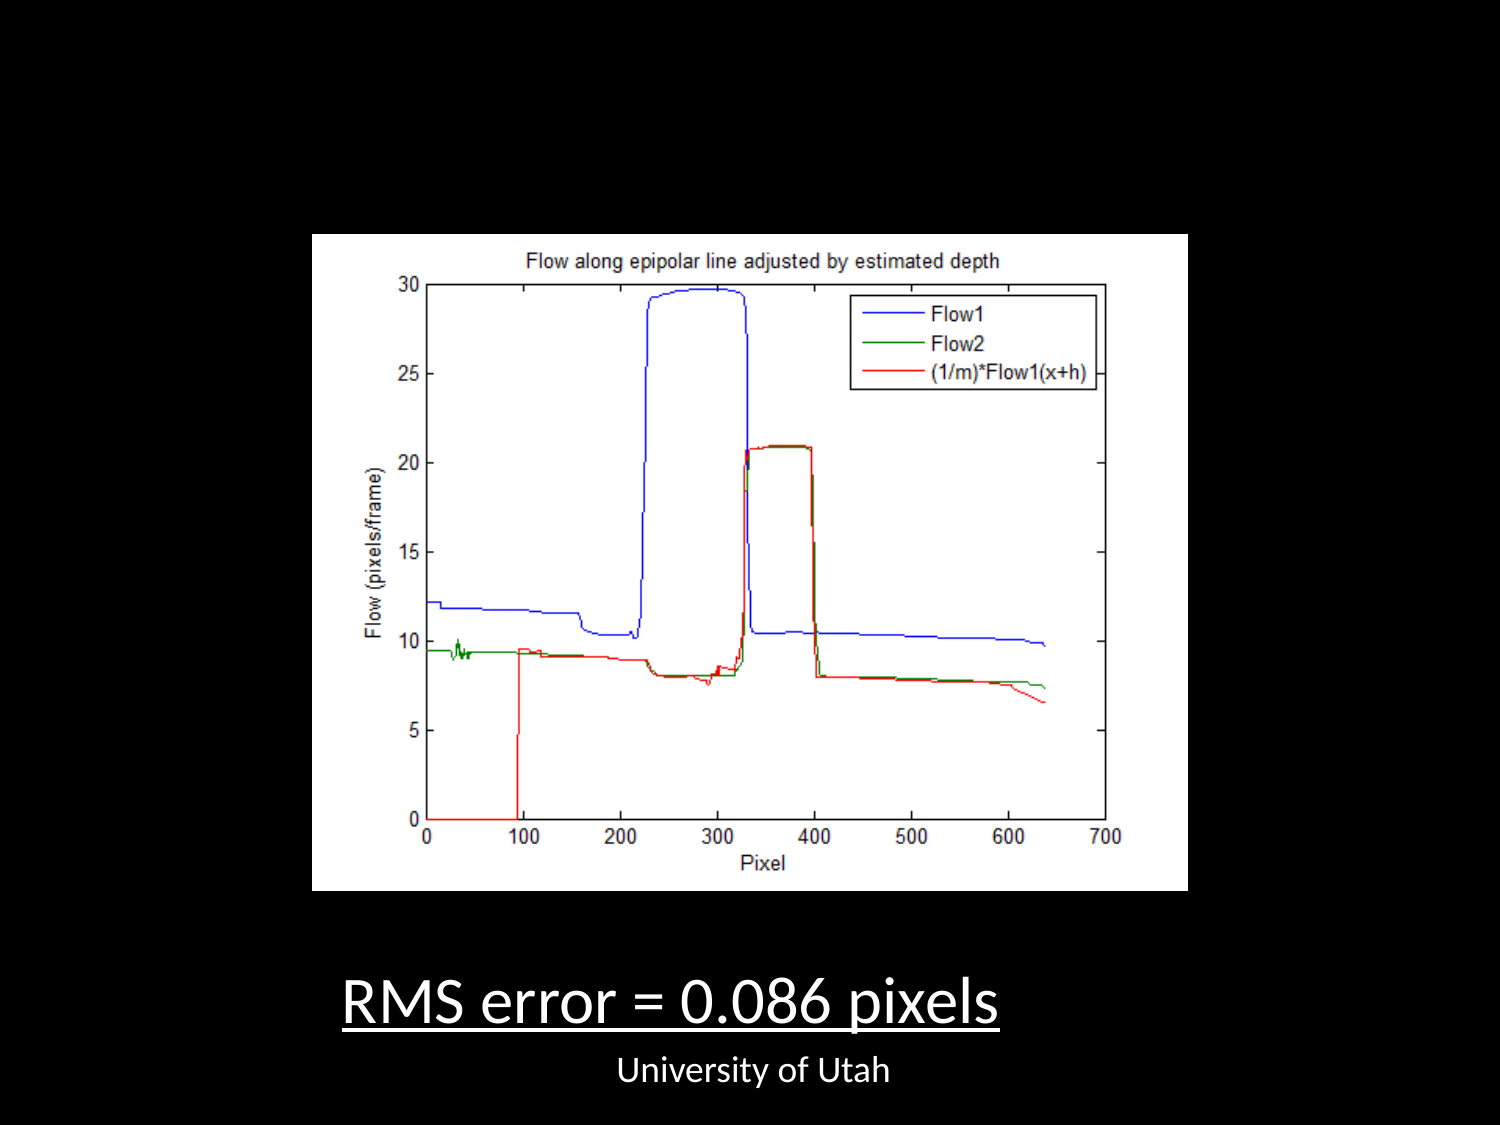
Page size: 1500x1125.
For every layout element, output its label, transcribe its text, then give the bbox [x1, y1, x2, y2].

text_box RMS error = 0.086 pixels [327, 949, 1016, 1045]
text_box University of Utah [601, 1037, 907, 1098]
picture [312, 234, 1188, 891]
